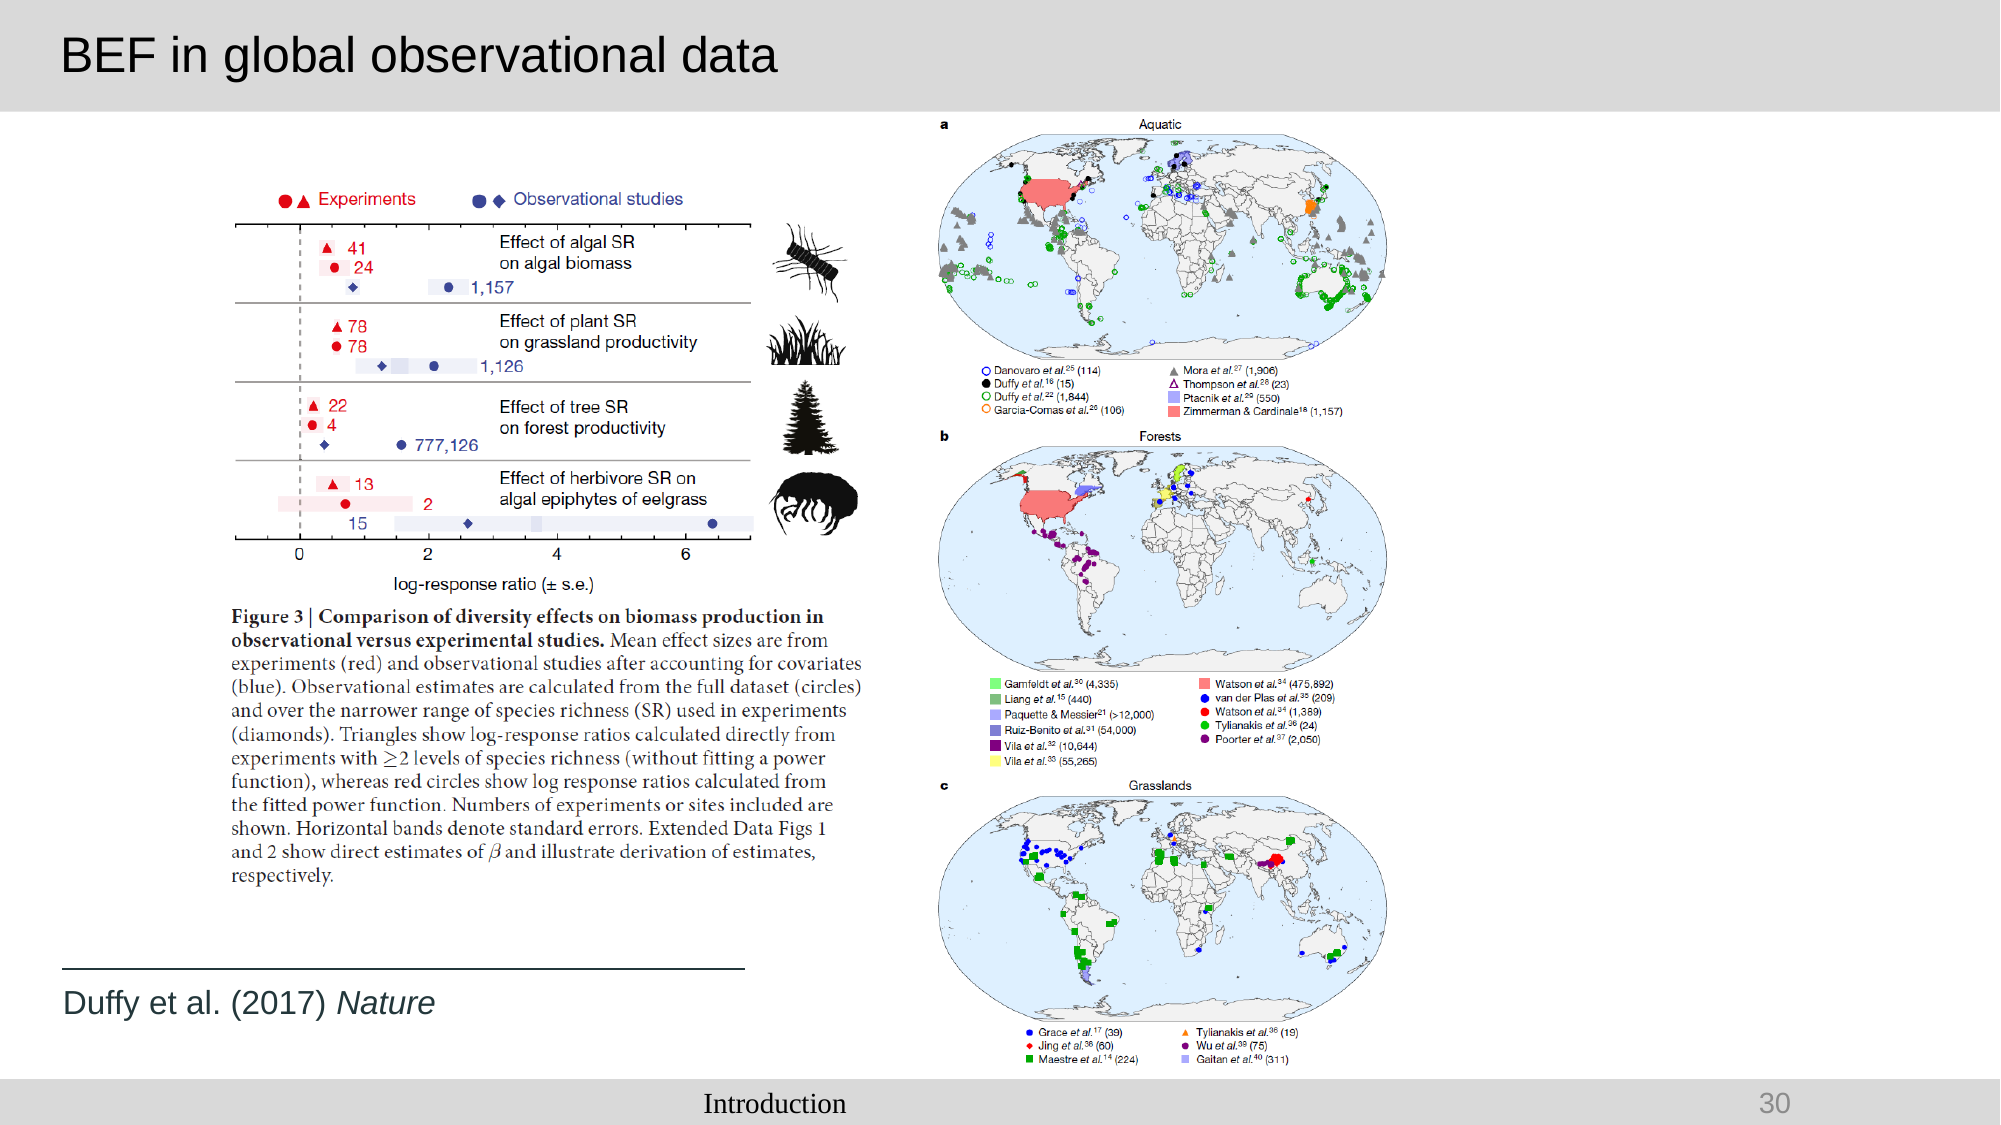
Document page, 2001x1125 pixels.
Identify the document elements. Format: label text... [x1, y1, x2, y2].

text_box Duffy et al. (2017) Nature [48, 974, 1871, 1069]
footer Introduction [0, 1079, 1550, 1125]
title BEF in global observational data [0, 0, 2000, 112]
picture [218, 182, 867, 895]
slide_number 30 [1550, 1079, 2000, 1125]
picture [925, 113, 1393, 1067]
